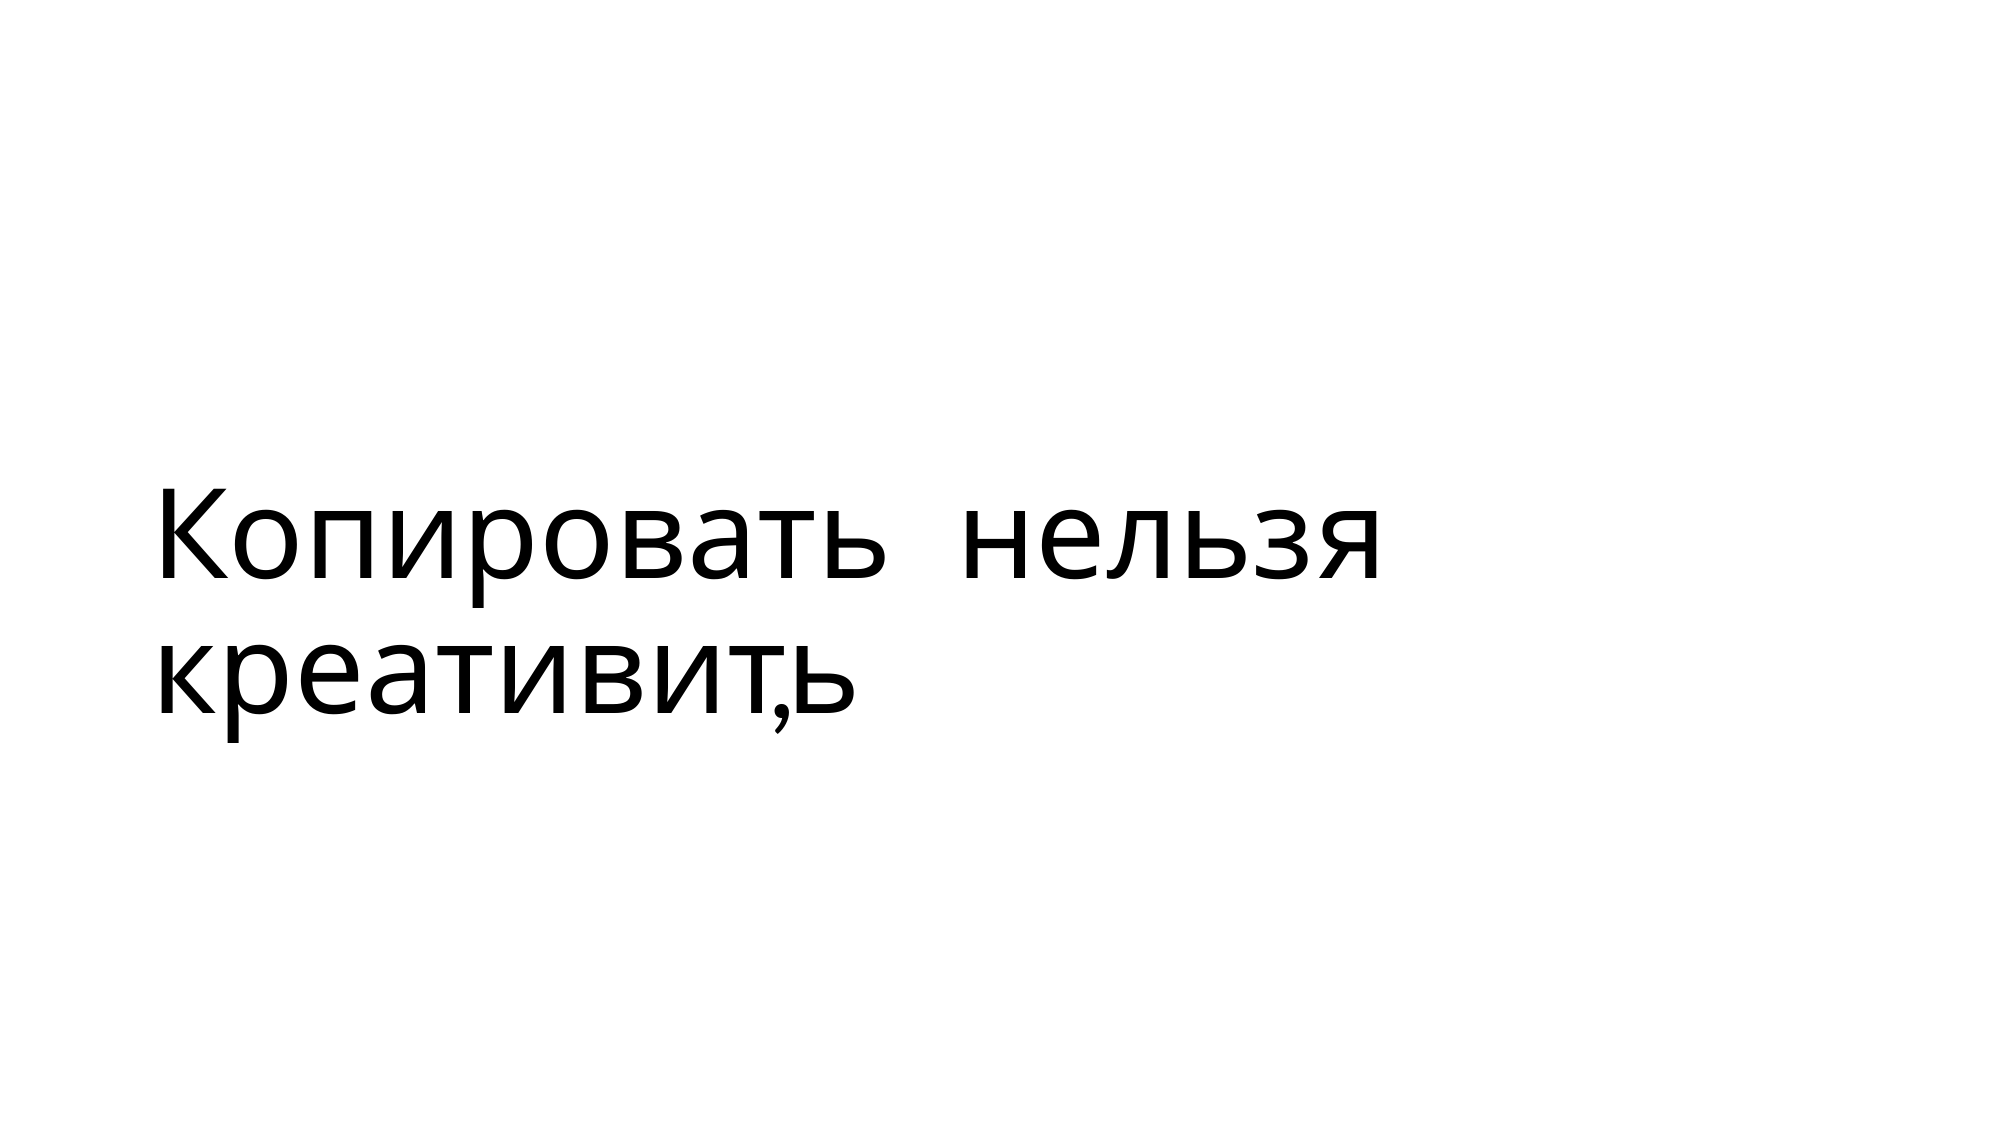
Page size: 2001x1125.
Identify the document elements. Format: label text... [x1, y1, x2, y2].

title Копировать нельзя креативить [136, 280, 1862, 749]
text_box , [752, 586, 792, 751]
